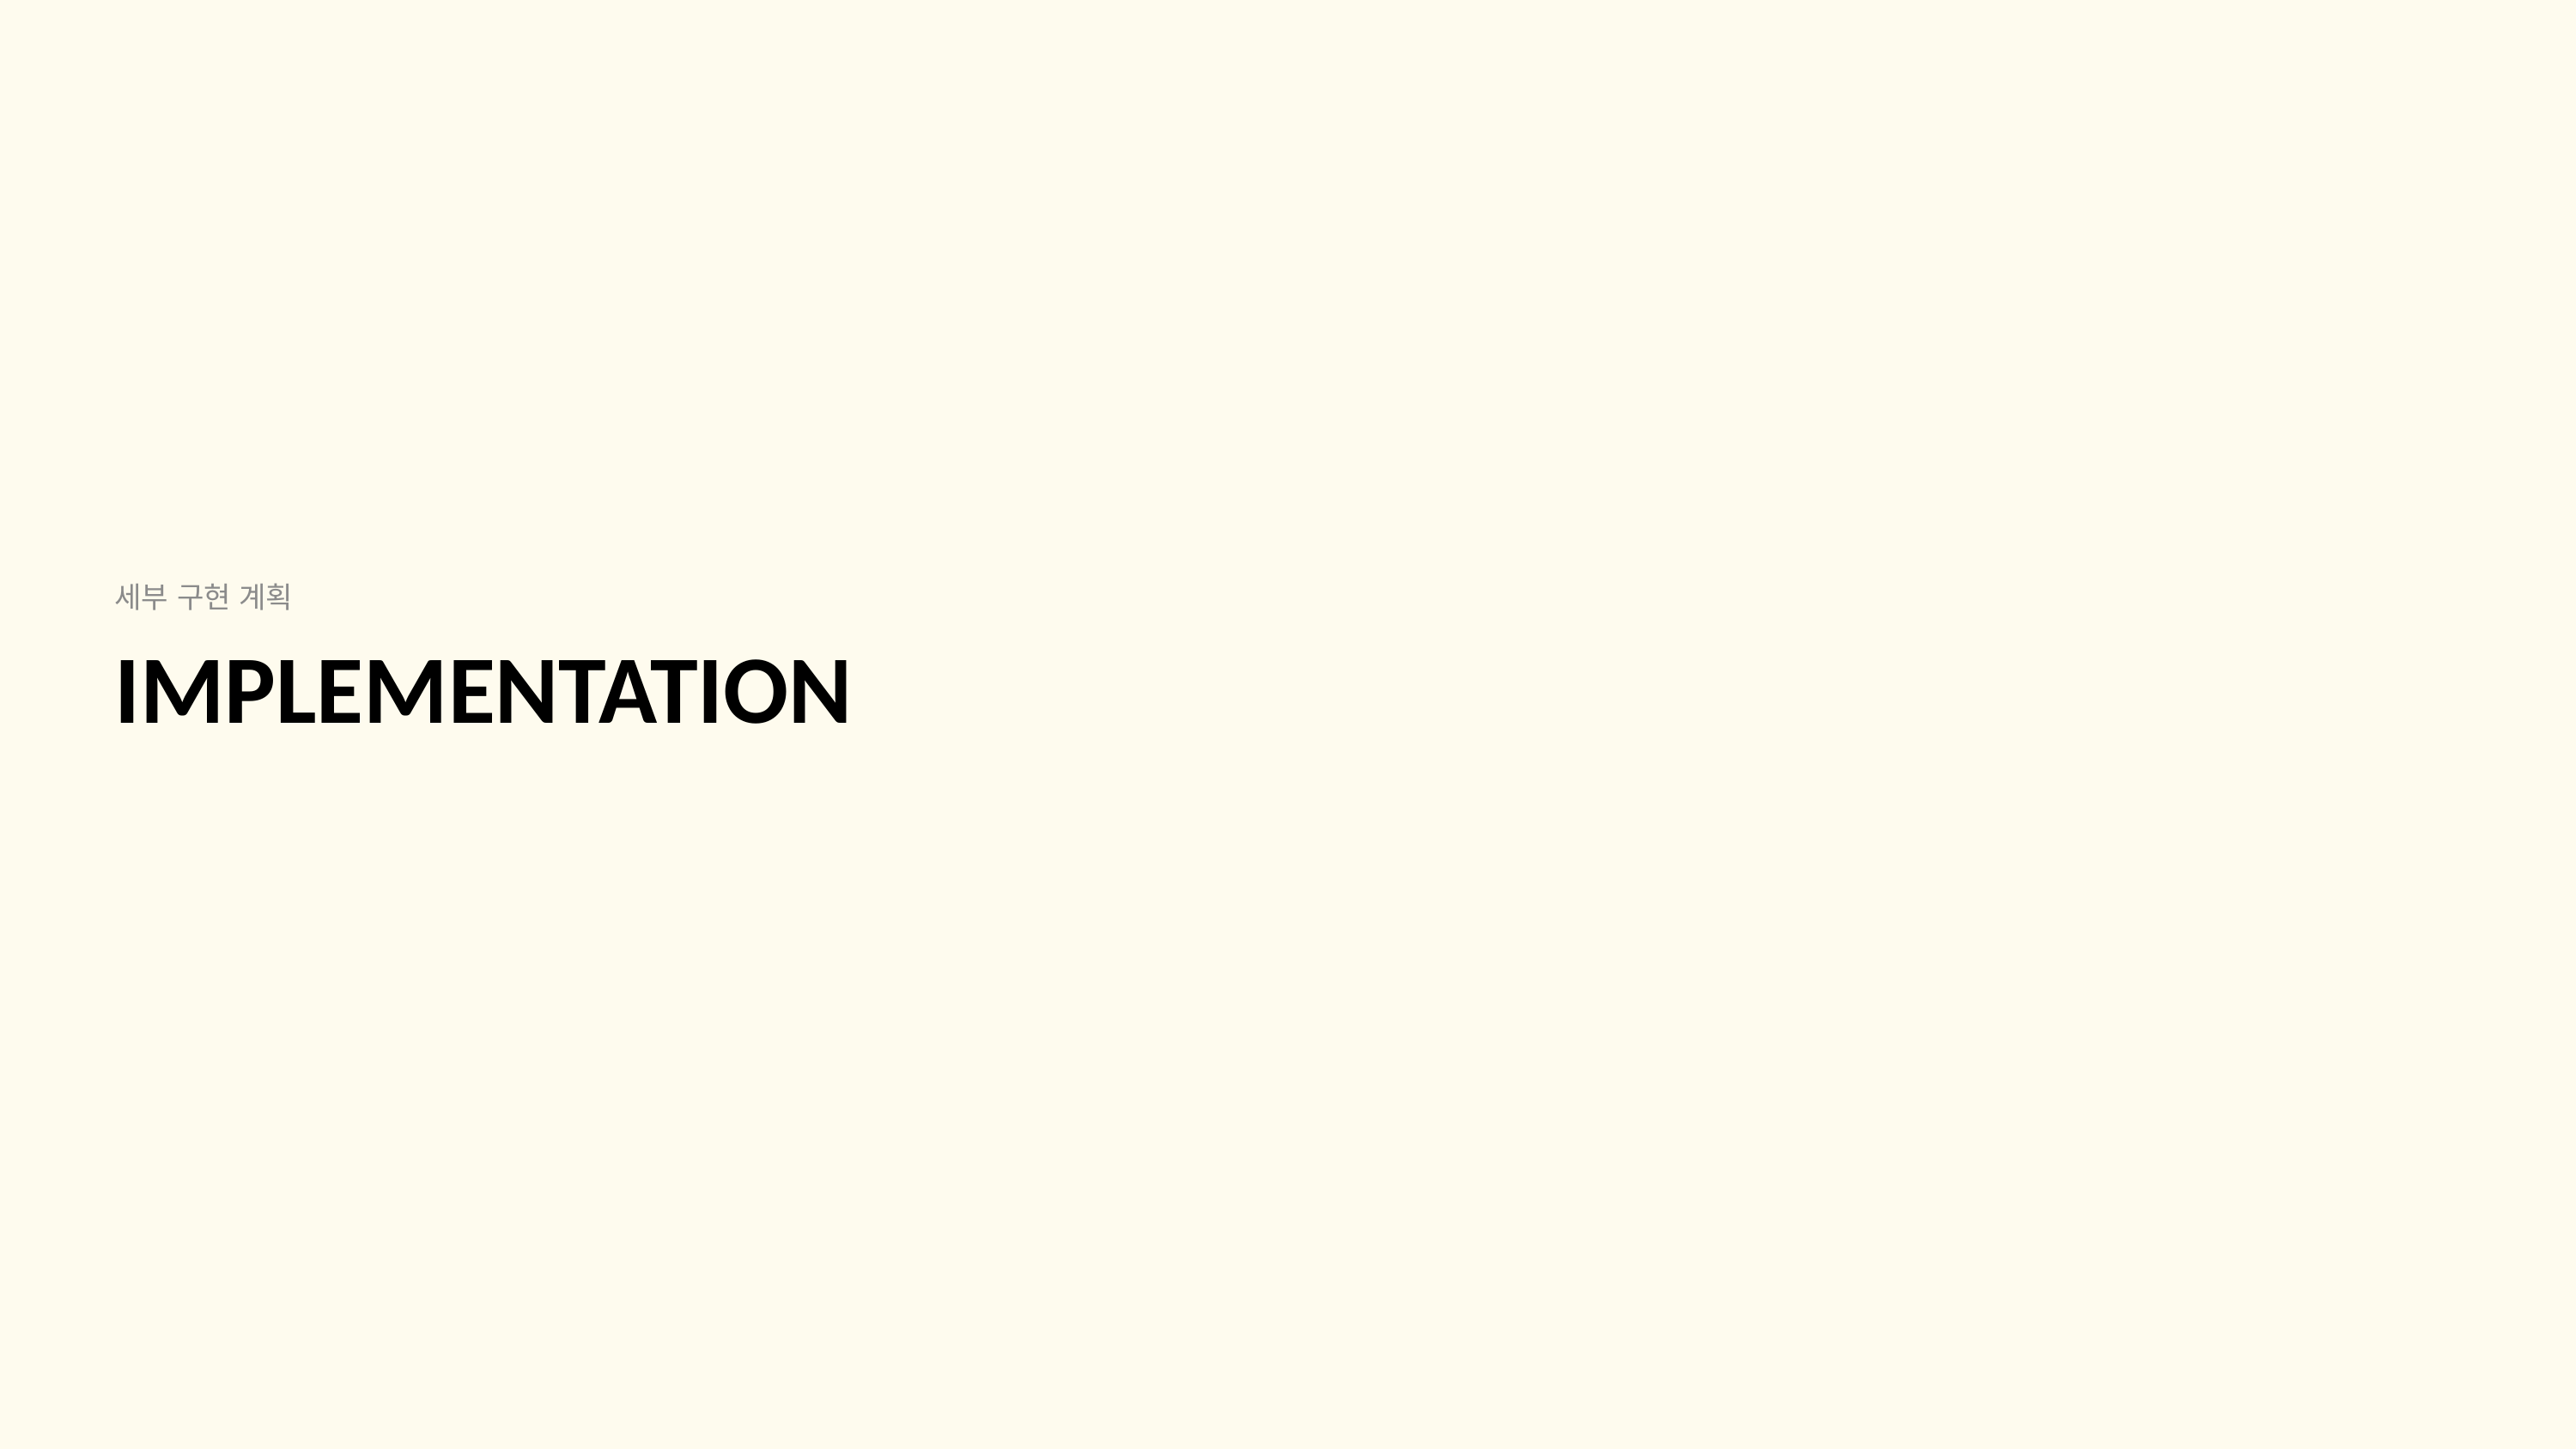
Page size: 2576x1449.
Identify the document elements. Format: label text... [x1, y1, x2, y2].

title implementation [101, 620, 1197, 813]
list 세부 구현 계획 [101, 549, 333, 621]
